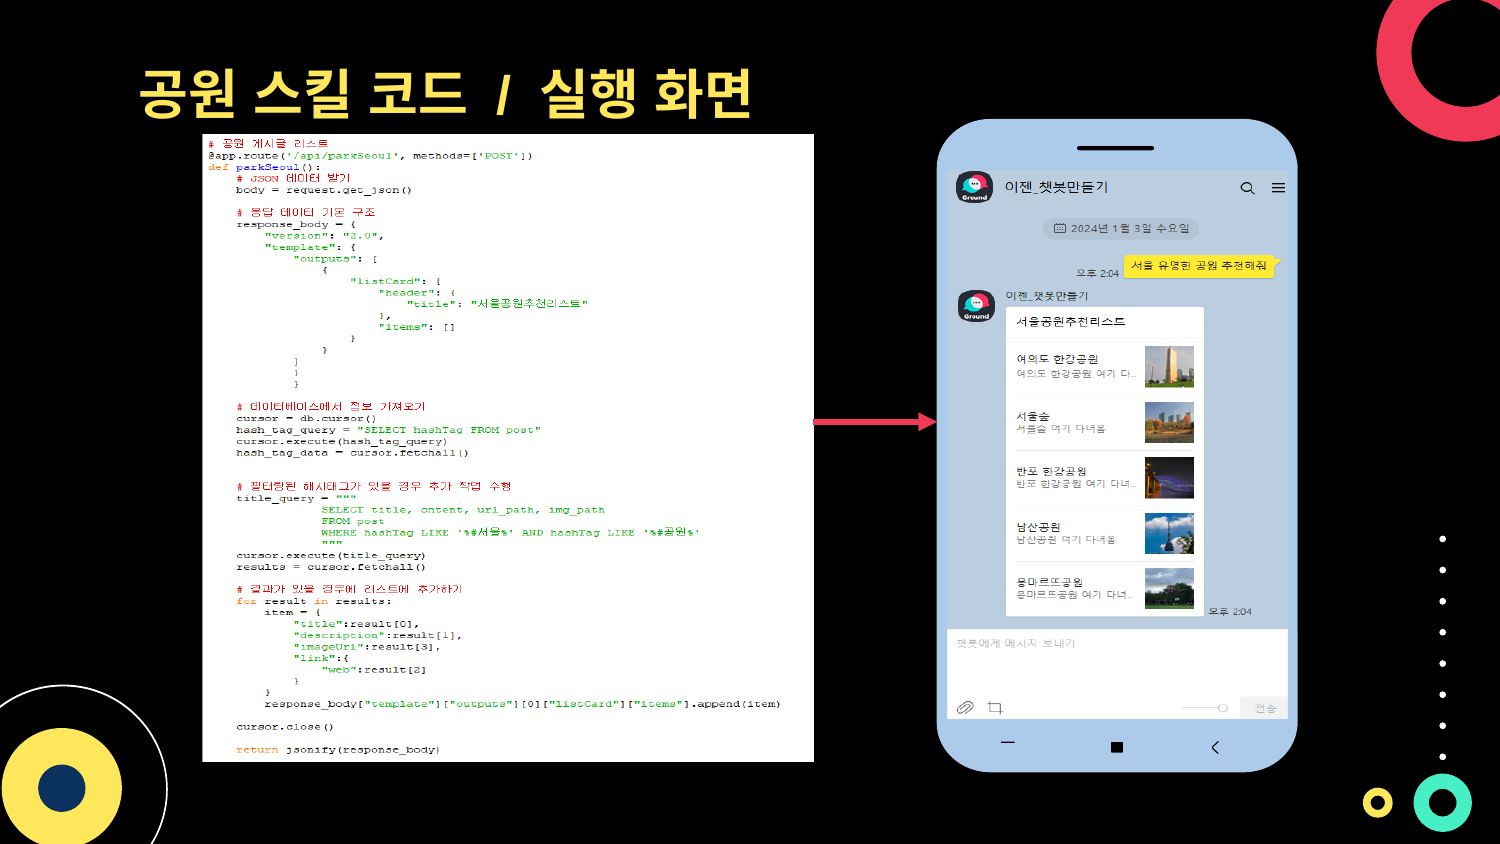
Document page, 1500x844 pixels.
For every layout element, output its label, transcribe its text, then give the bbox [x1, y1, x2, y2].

text_box 공원 스킬 코드 / 실행 화면 [123, 53, 1105, 134]
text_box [202, 118, 1298, 773]
